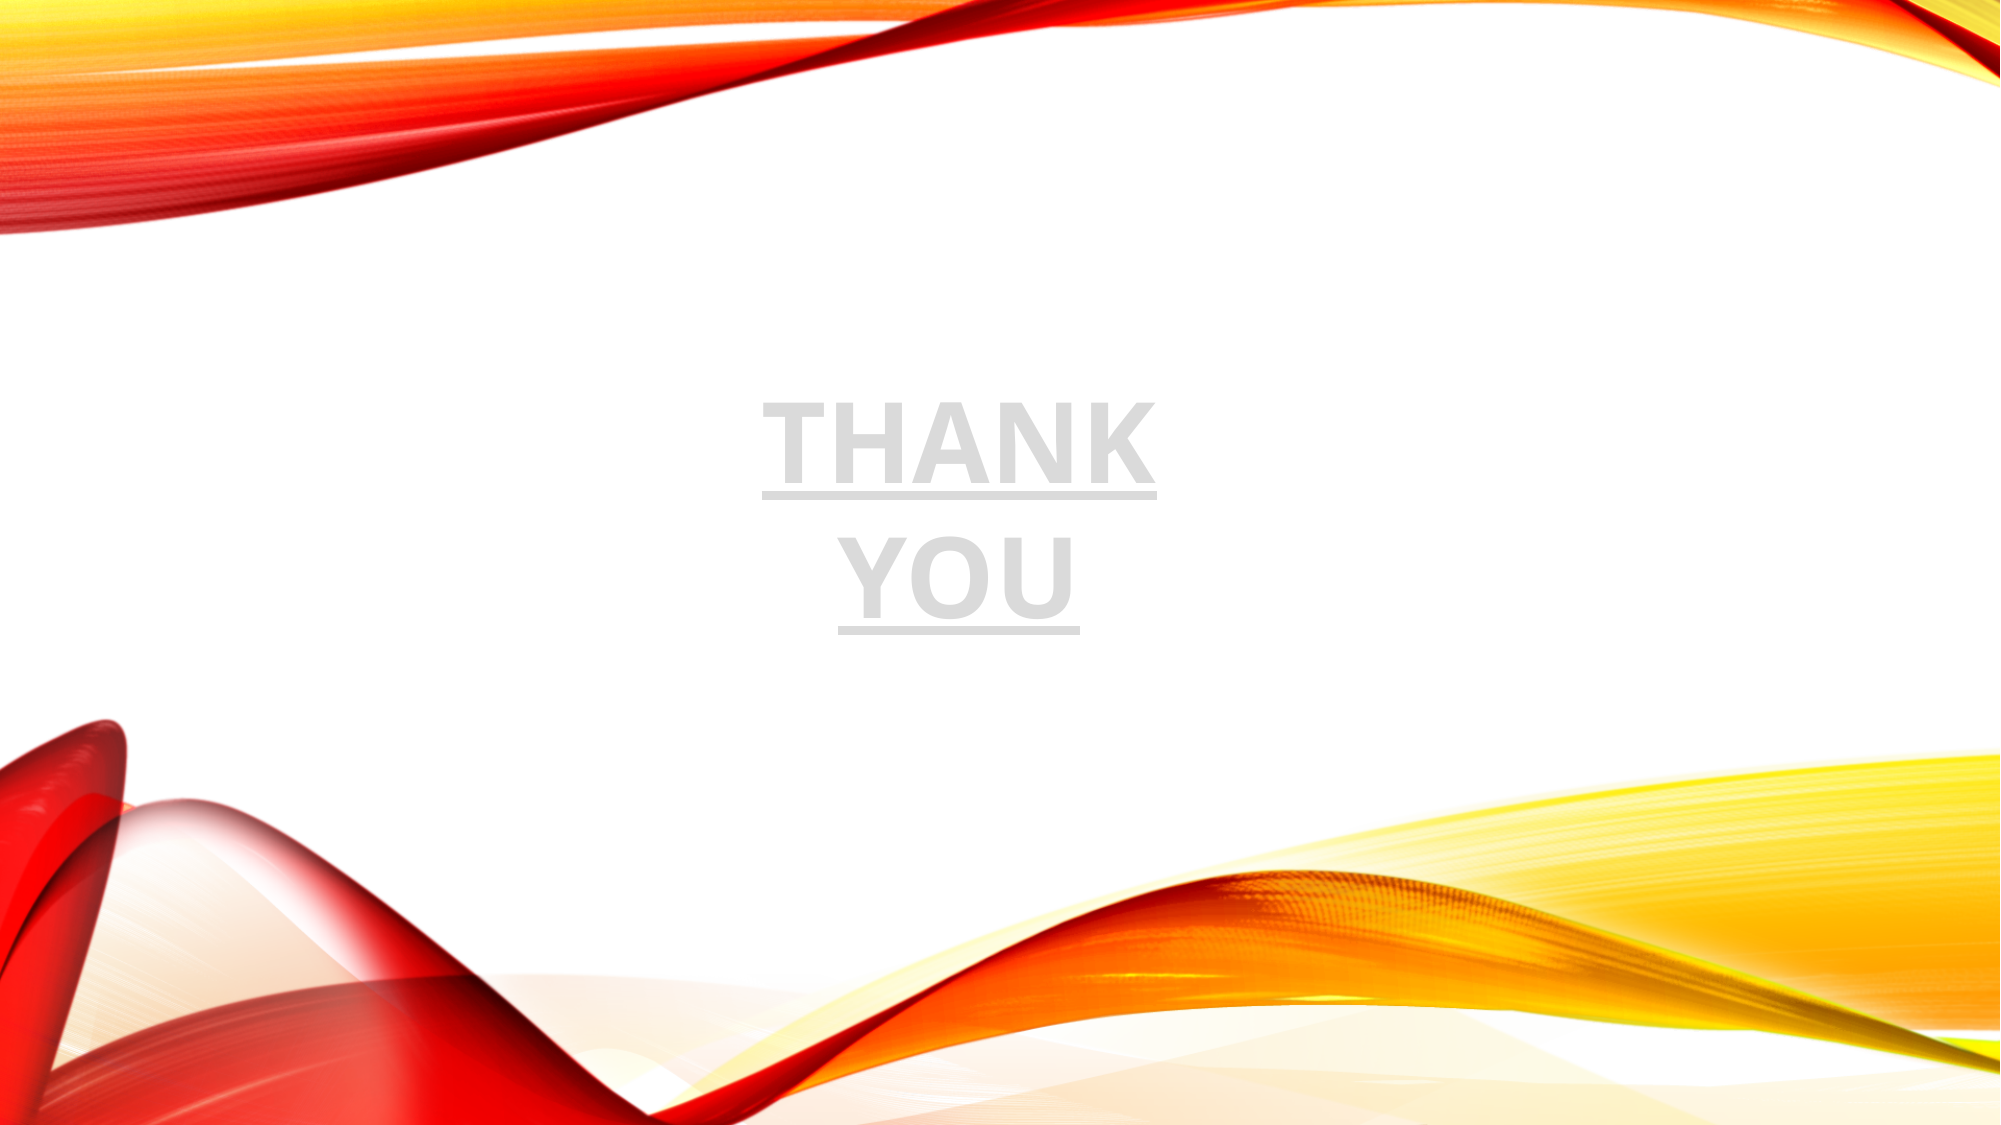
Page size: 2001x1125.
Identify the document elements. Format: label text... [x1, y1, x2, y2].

text_box THANK YOU [611, 363, 1308, 649]
picture [0, 0, 2000, 237]
picture [0, 717, 2000, 1125]
